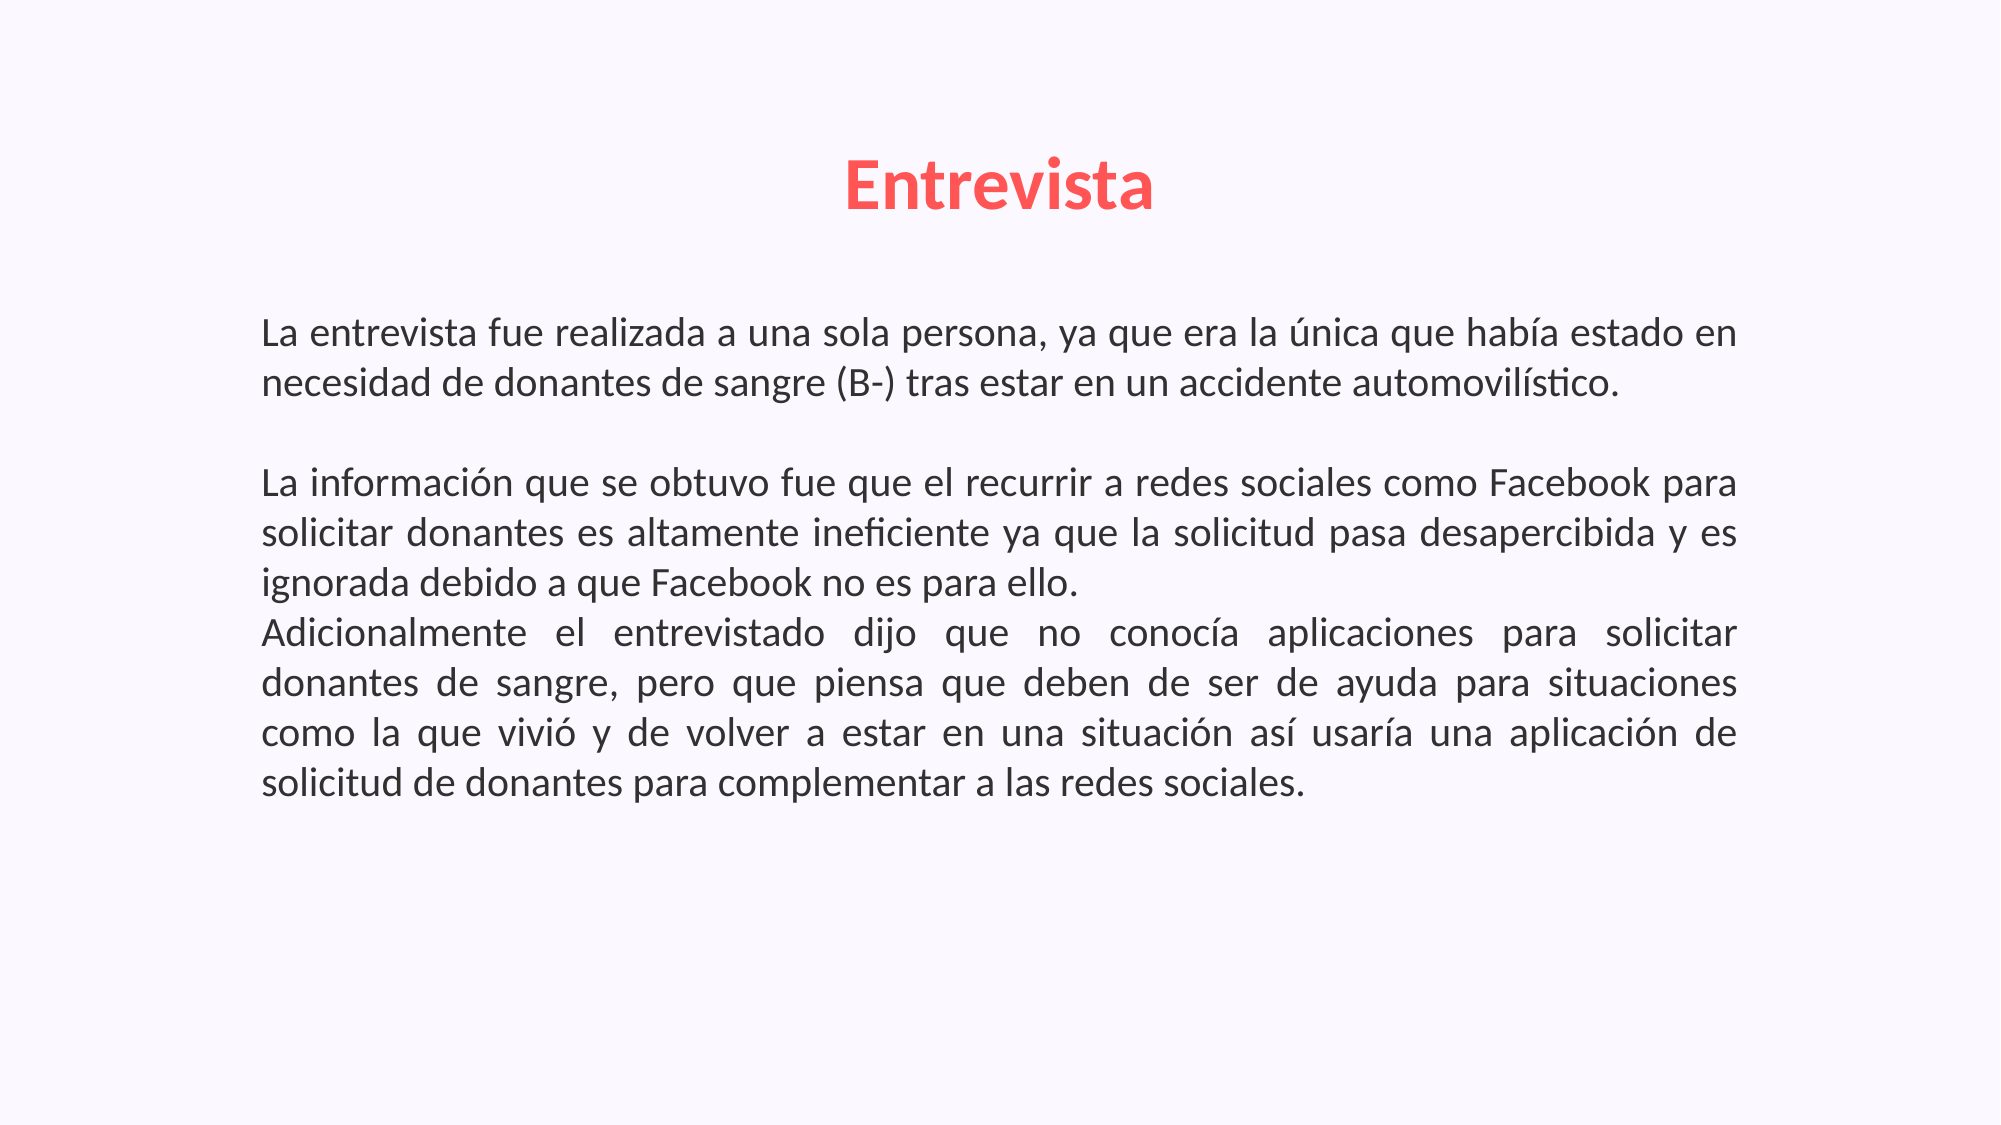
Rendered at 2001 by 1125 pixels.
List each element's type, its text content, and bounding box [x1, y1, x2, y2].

text_box La entrevista fue realizada a una sola persona, ya que era la única que había estado en necesidad de donantes de sangre (B-) tras estar en un accidente automovilístico. La información que se obtuvo fue que el recurrir a redes sociales como Facebook para solicitar donantes es altamente ineficiente ya que la solicitud pasa desapercibida y es ignorada debido a que Facebook no es para ello. Adicionalmente el entrevistado dijo que no conocía aplicaciones para solicitar donantes de sangre, pero que piensa que deben de ser de ayuda para situaciones como la que vivió y de volver a estar en una situación así usaría una aplicación de solicitud de donantes para complementar a las redes sociales. [246, 297, 1754, 813]
text_box Entrevista [829, 126, 1171, 232]
